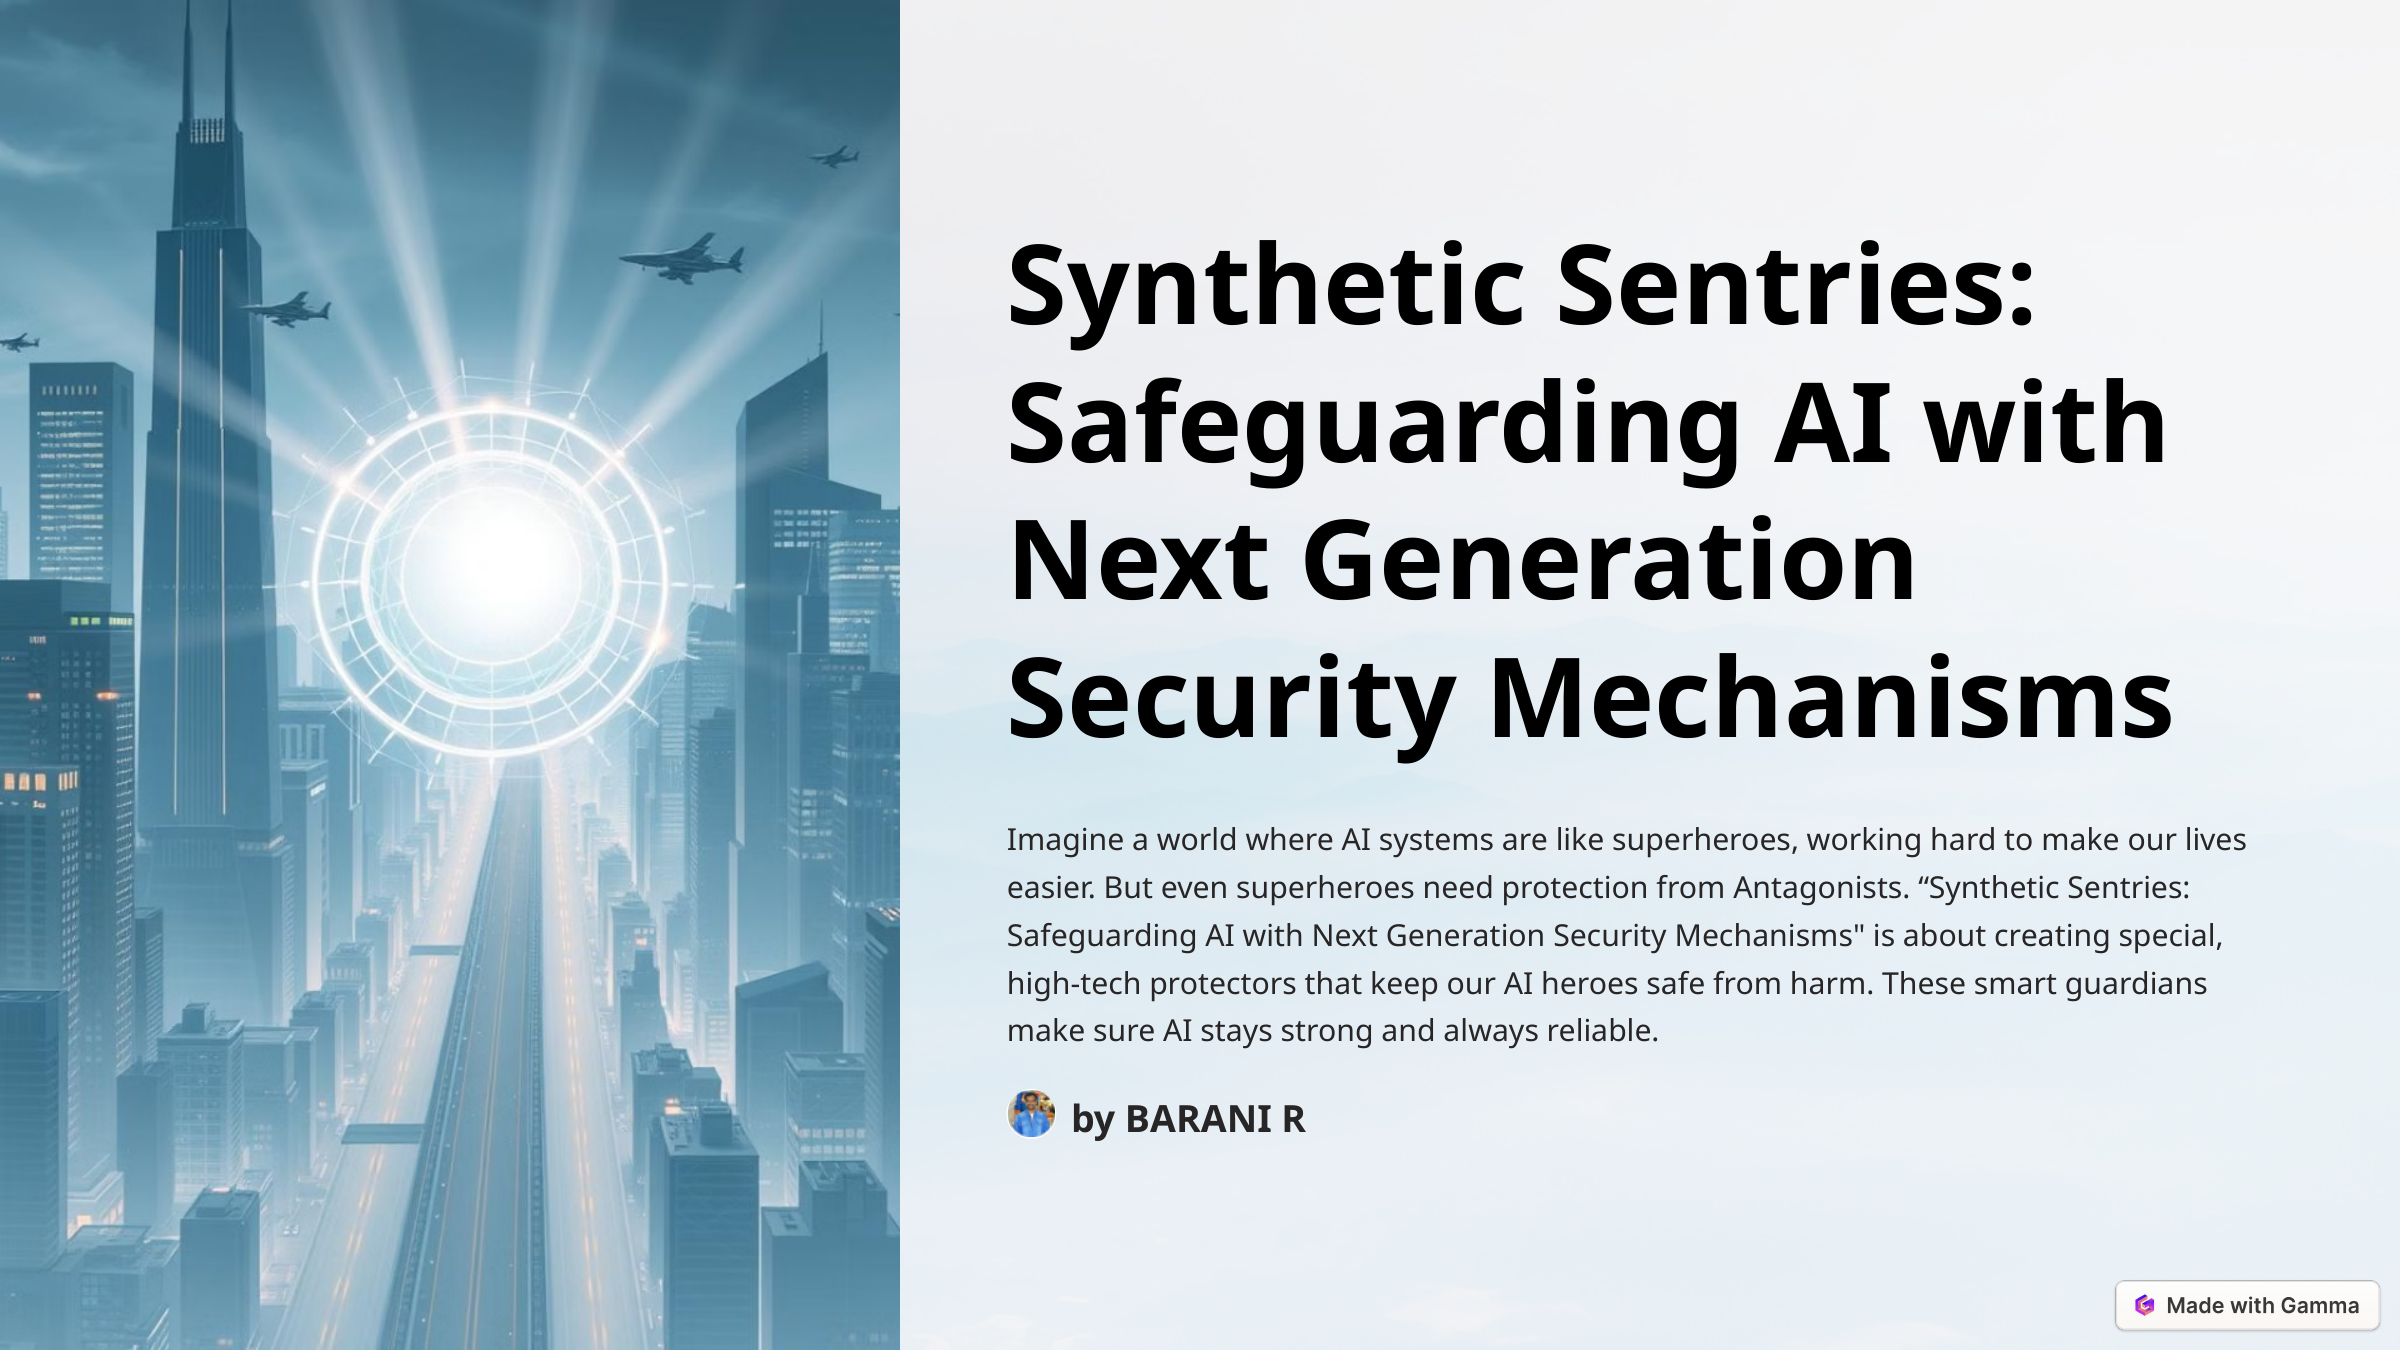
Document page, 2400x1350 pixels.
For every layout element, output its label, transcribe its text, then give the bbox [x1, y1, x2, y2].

text_box Imagine a world where AI systems are like superheroes, working hard to make our lives easier. But even superheroes need protection from Antagonists. “Synthetic Sentries: Safeguarding AI with Next Generation Security Mechanisms" is about creating special, high-tech protectors that keep our AI heroes safe from harm. These smart guardians make sure AI stays strong and always reliable. [1006, 808, 2294, 1053]
text_box Synthetic Sentries: Safeguarding AI with Next Generation Security Mechanisms [1006, 209, 2294, 763]
text_box by BARANI R [1071, 1087, 1308, 1141]
picture [2106, 1271, 2389, 1339]
picture [0, 0, 900, 1350]
picture [1008, 1090, 1055, 1138]
